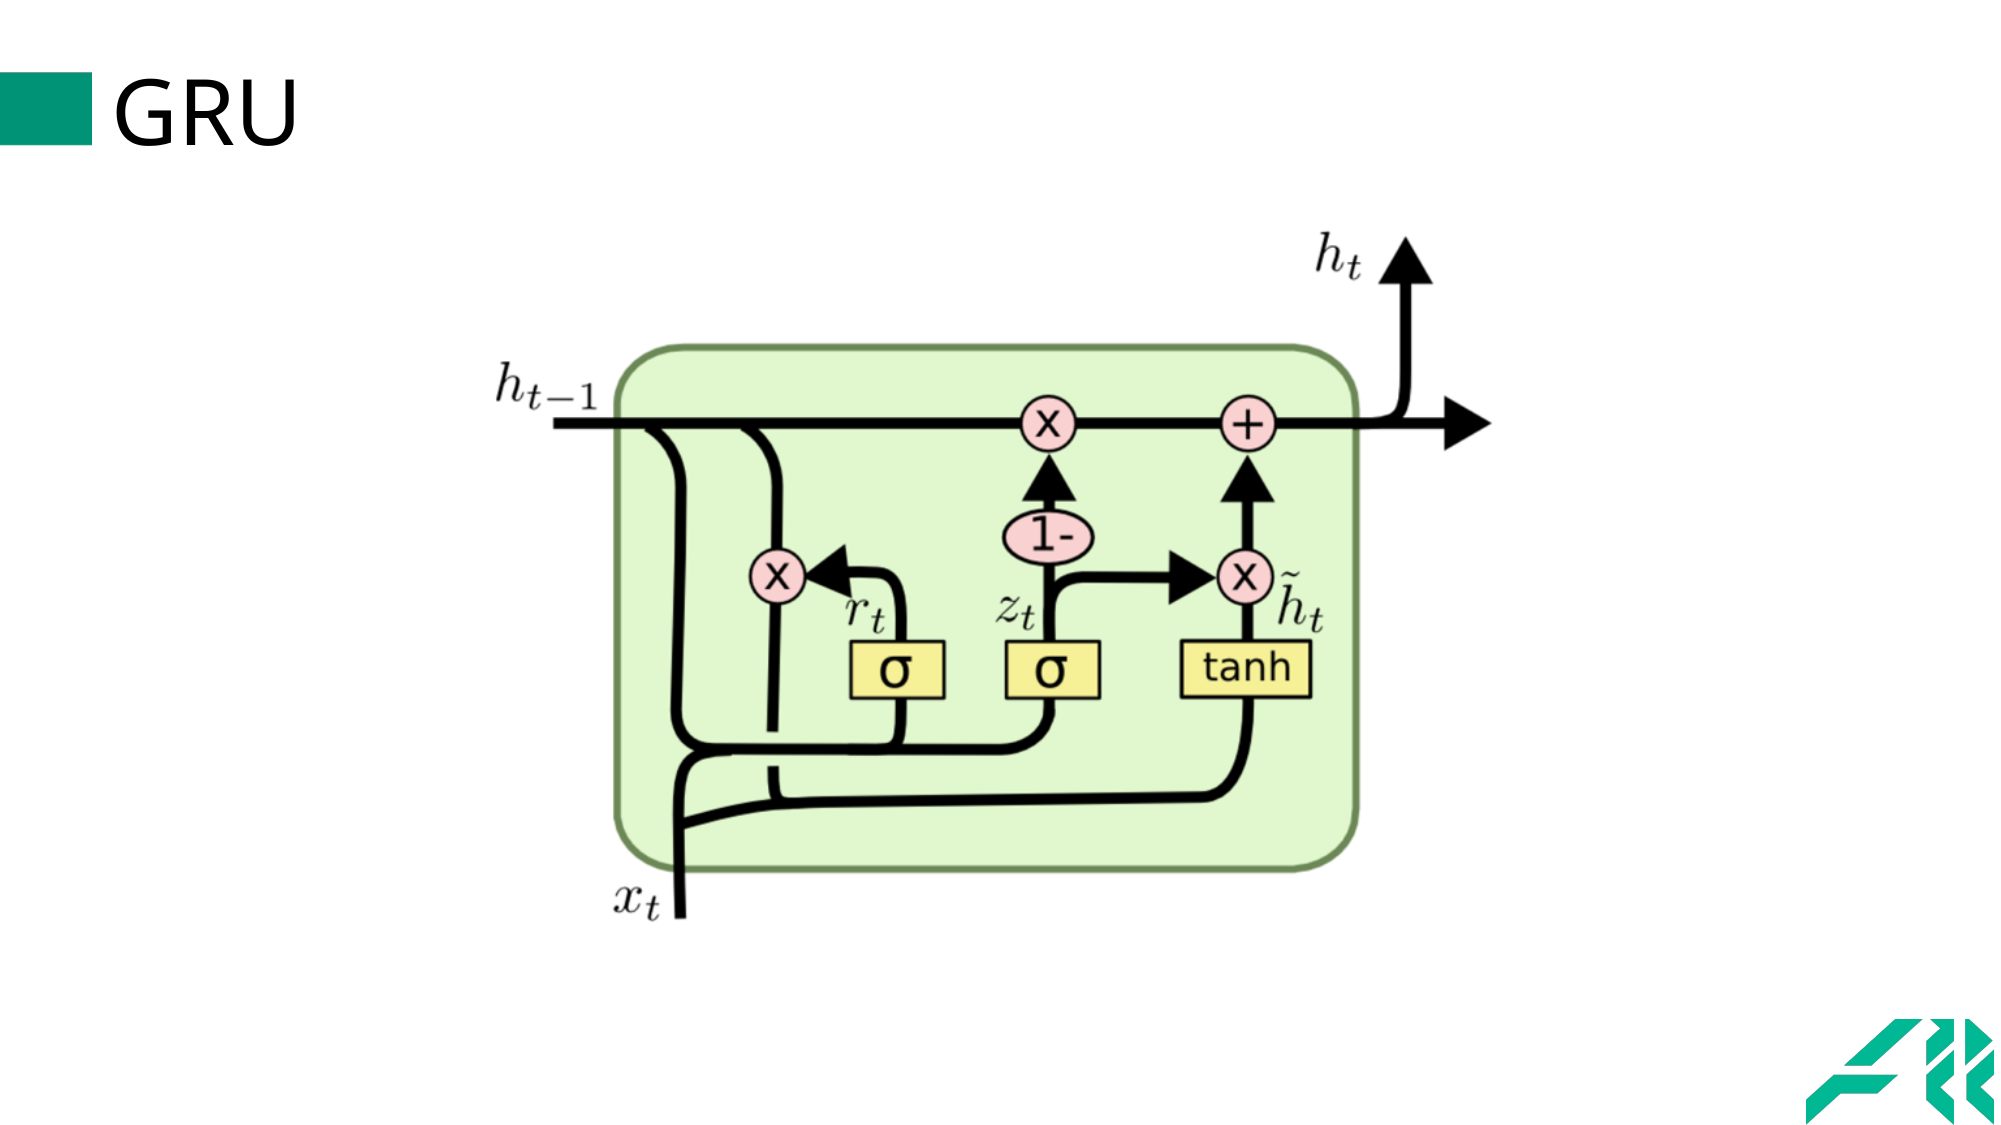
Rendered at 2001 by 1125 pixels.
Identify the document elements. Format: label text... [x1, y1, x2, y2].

title GRU [91, 46, 1999, 172]
picture [438, 161, 1562, 955]
picture [1806, 1019, 1995, 1125]
picture [0, 42, 93, 147]
